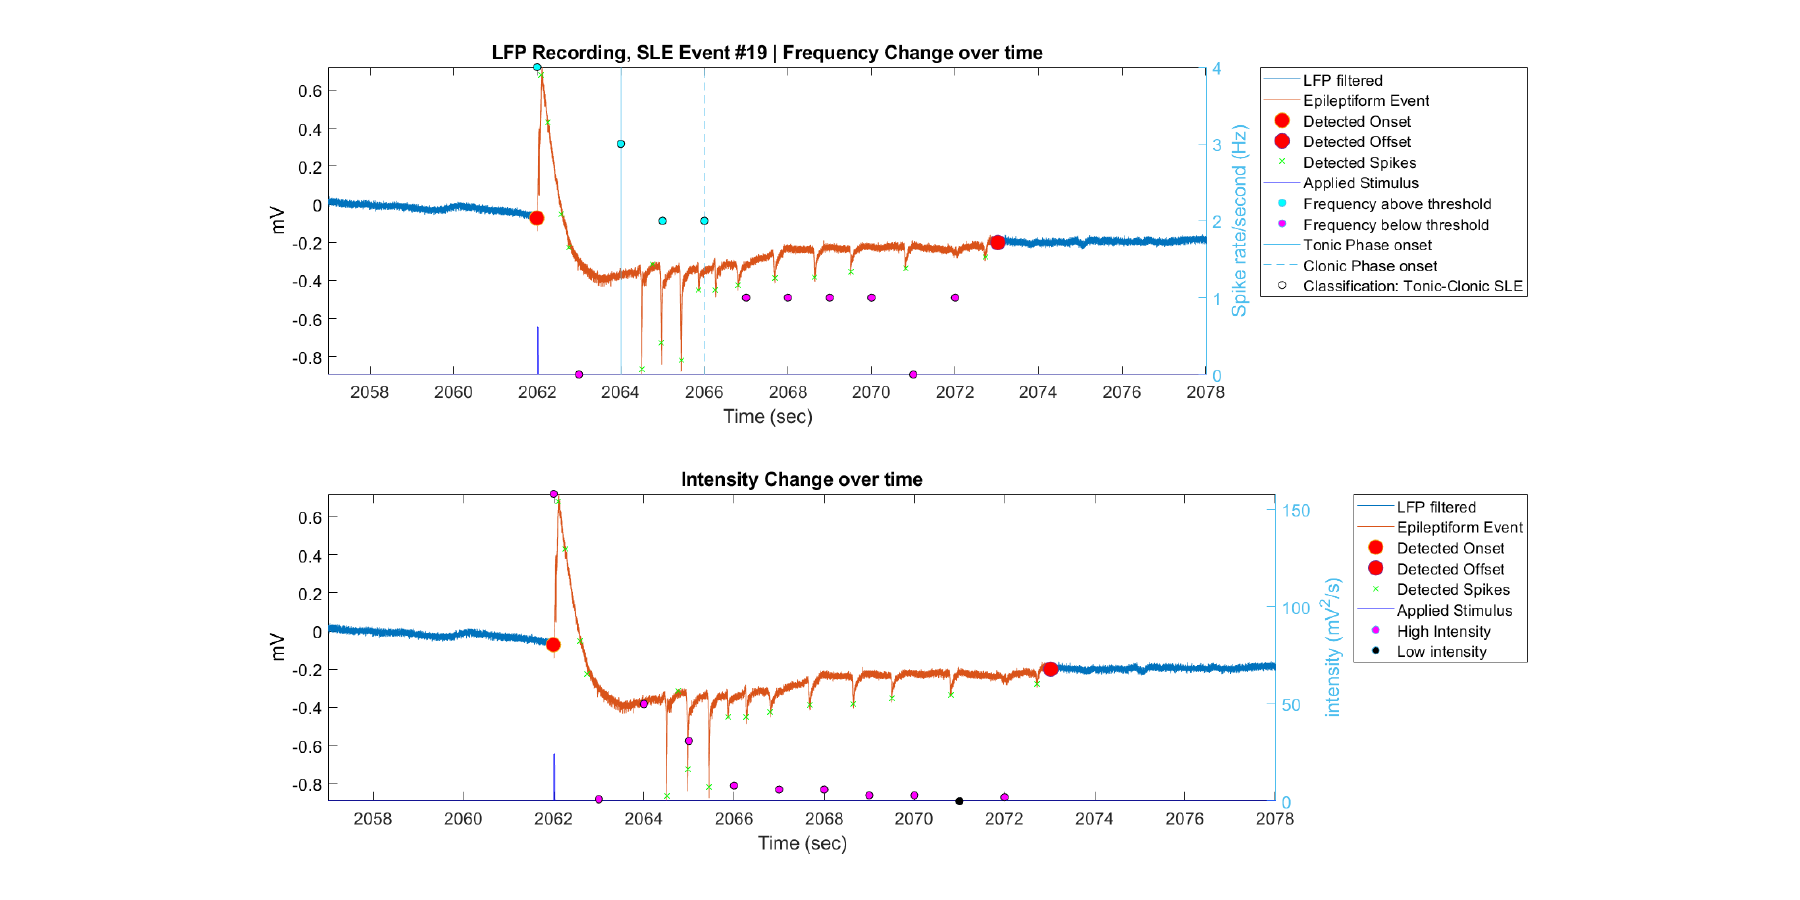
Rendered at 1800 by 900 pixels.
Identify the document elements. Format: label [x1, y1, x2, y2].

picture [126, 0, 1674, 900]
